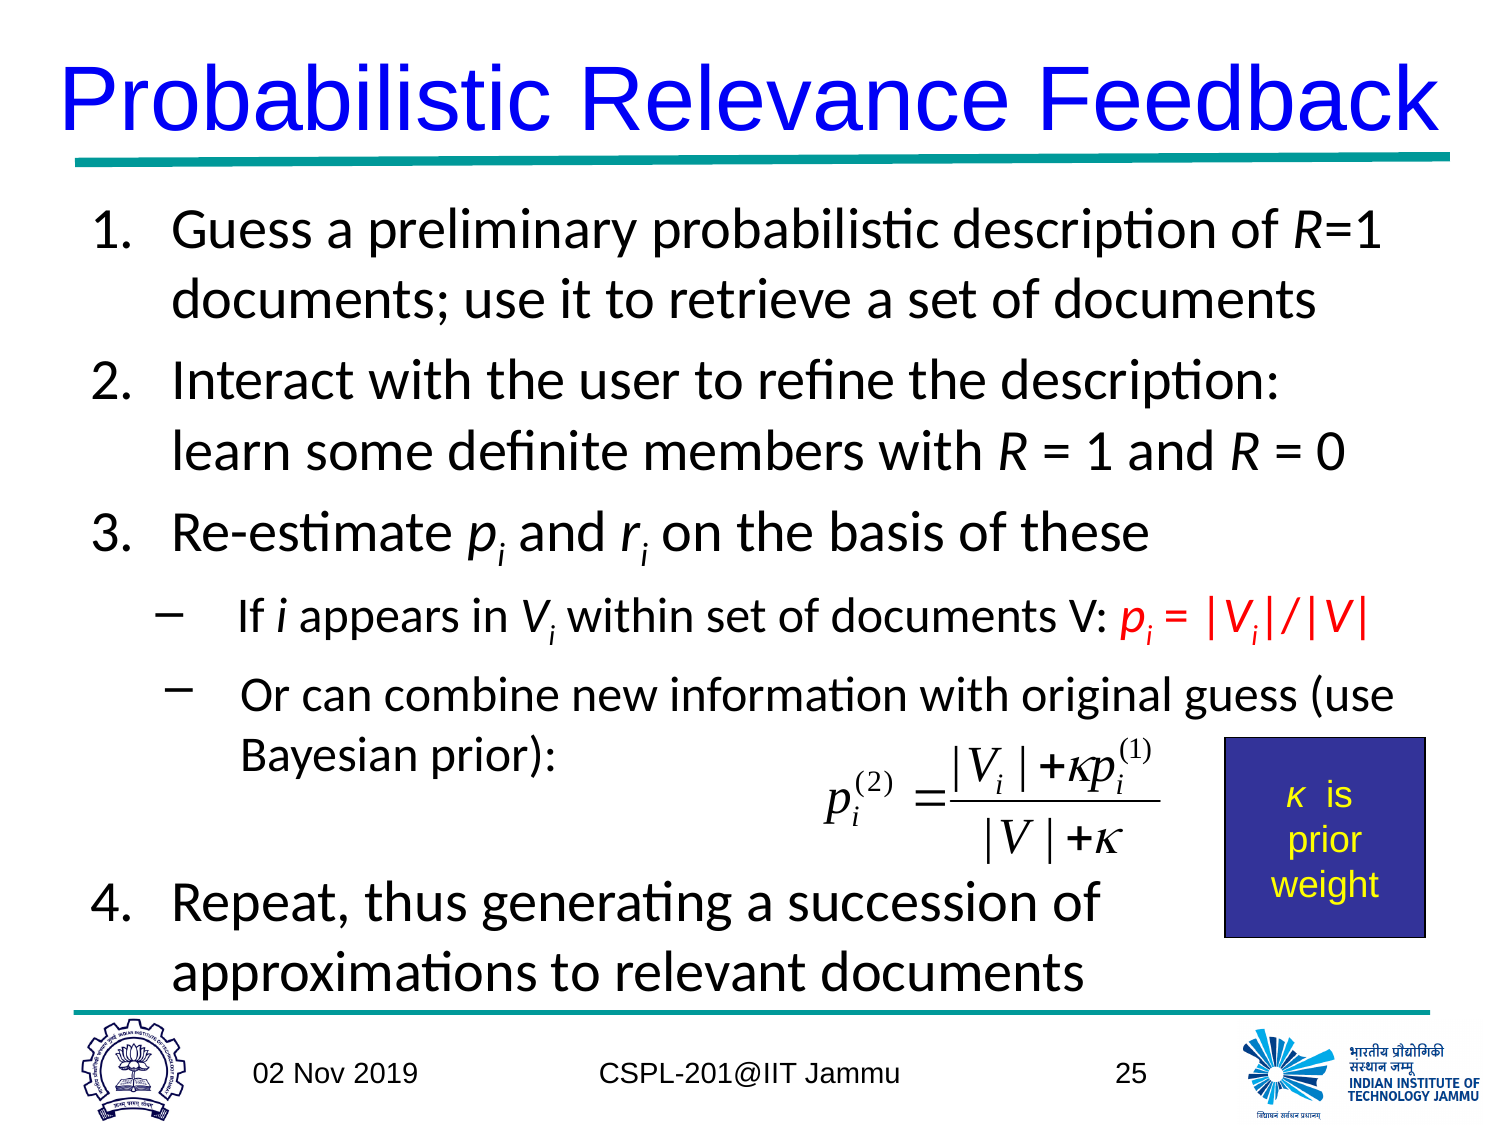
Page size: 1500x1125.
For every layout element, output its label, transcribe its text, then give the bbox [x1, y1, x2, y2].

picture [75, 1016, 188, 1125]
picture [1237, 1019, 1483, 1125]
text_box κ is prior weight [1224, 737, 1425, 938]
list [812, 724, 1172, 873]
list Guess a preliminary probabilistic description of R=1 documents; use it to retrieve a set of documents Interact with the user to refine the description: learn some definite members with R = 1 and R = 0 Re-estimate pi and ri on the basis of these If i appears in Vi within set of documents V: pi = |Vi|/|V| Or can combine new information with original guess (use Bayesian prior): Repeat, thus generating a succession of approximations to relevant documents [75, 182, 1425, 988]
title Probabilistic Relevance Feedback [12, 0, 1488, 188]
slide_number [237, 1046, 450, 1125]
footer CSPL-201@IIT Jammu [512, 1046, 988, 1125]
slide_number 25 [1037, 1046, 1225, 1125]
